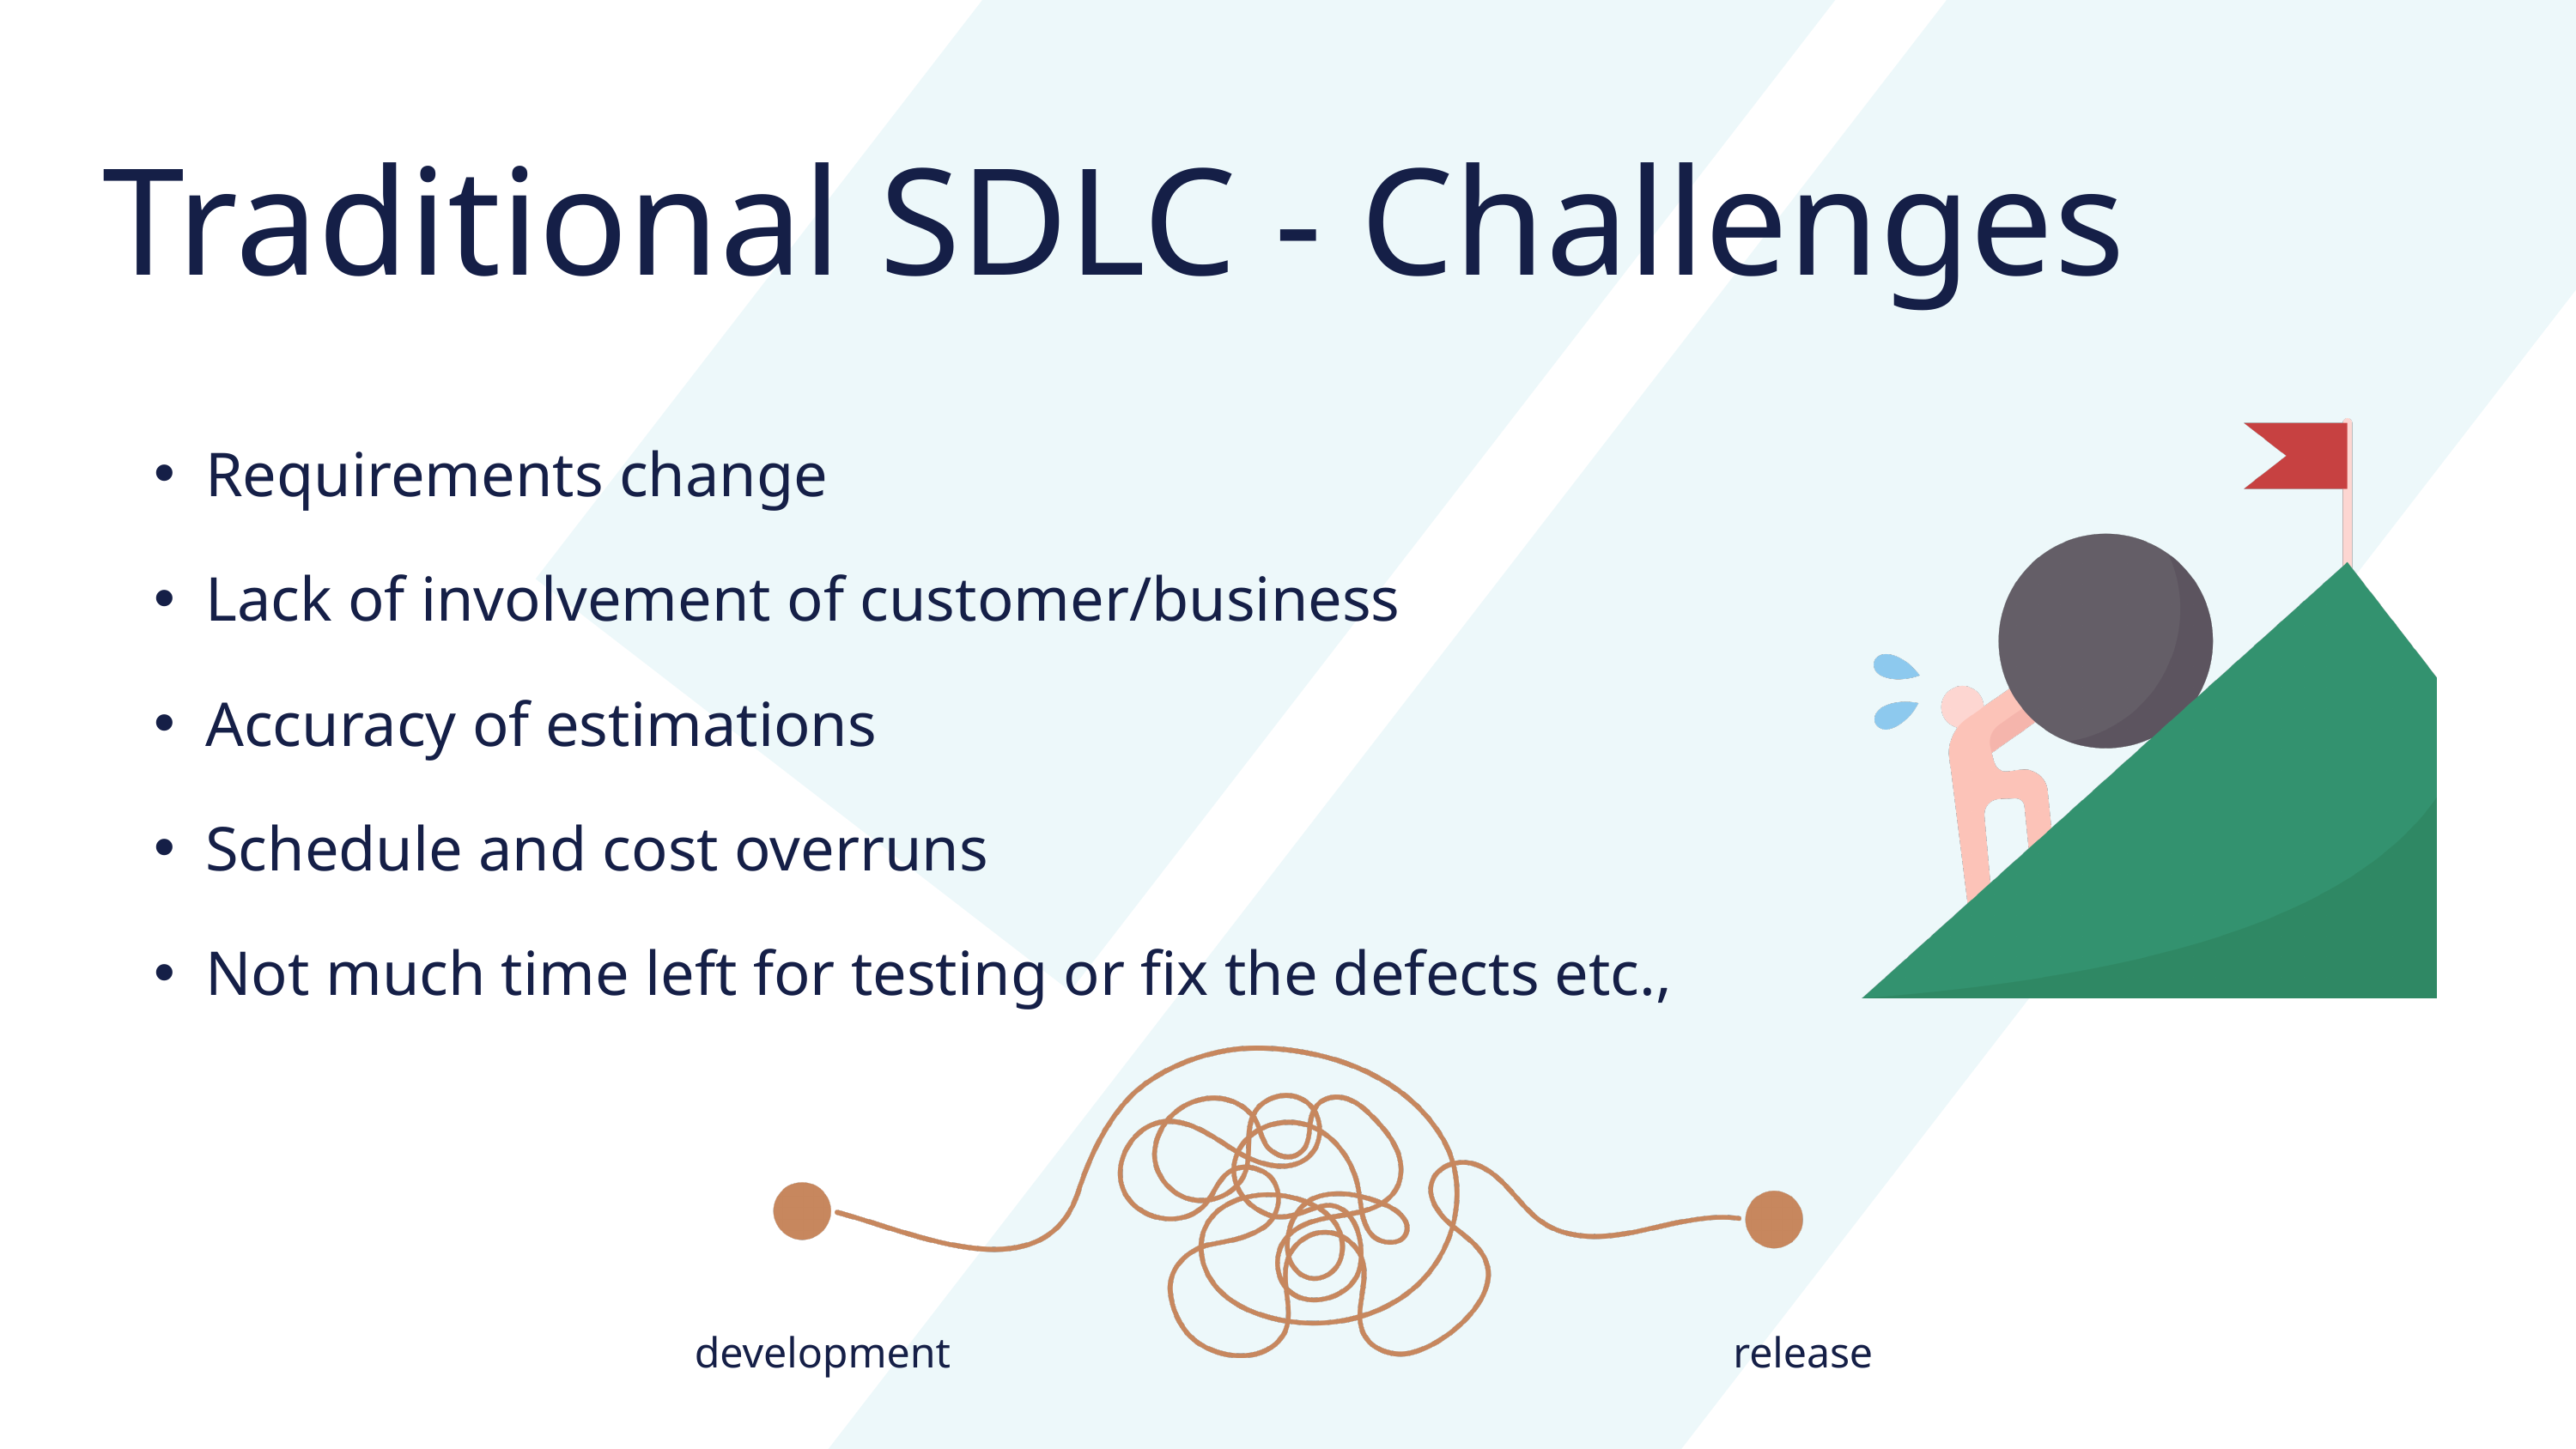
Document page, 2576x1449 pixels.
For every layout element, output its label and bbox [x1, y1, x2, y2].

picture [1861, 417, 2437, 998]
text_box [535, 0, 2576, 1449]
text_box [101, 159, 2475, 998]
picture [772, 1046, 1804, 1358]
